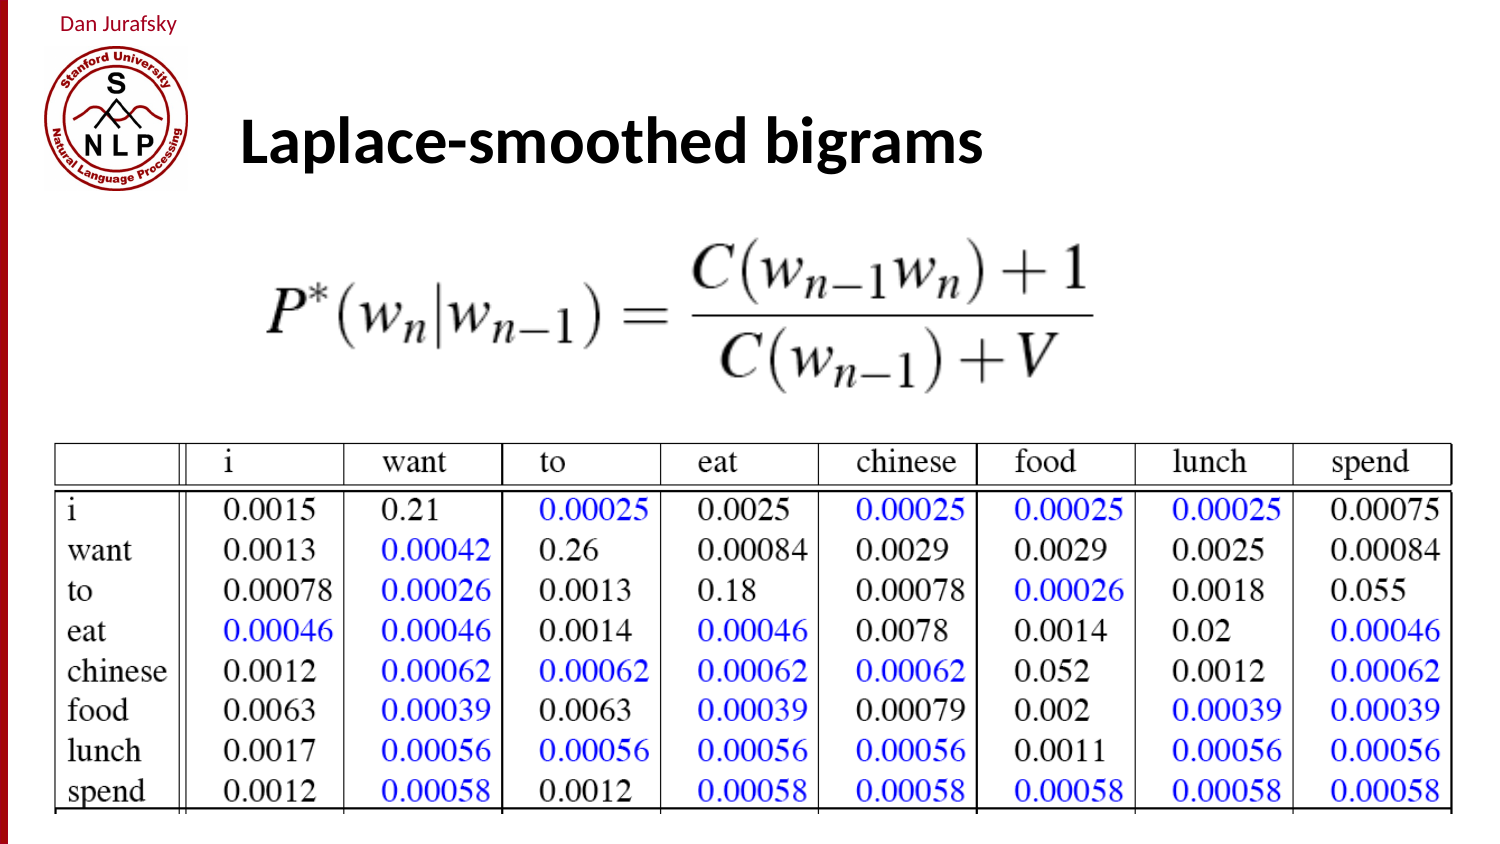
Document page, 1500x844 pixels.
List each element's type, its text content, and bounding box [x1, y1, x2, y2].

picture [249, 216, 1151, 410]
picture [49, 434, 1456, 814]
title Laplace-smoothed bigrams [225, 62, 1450, 185]
picture [44, 46, 188, 191]
